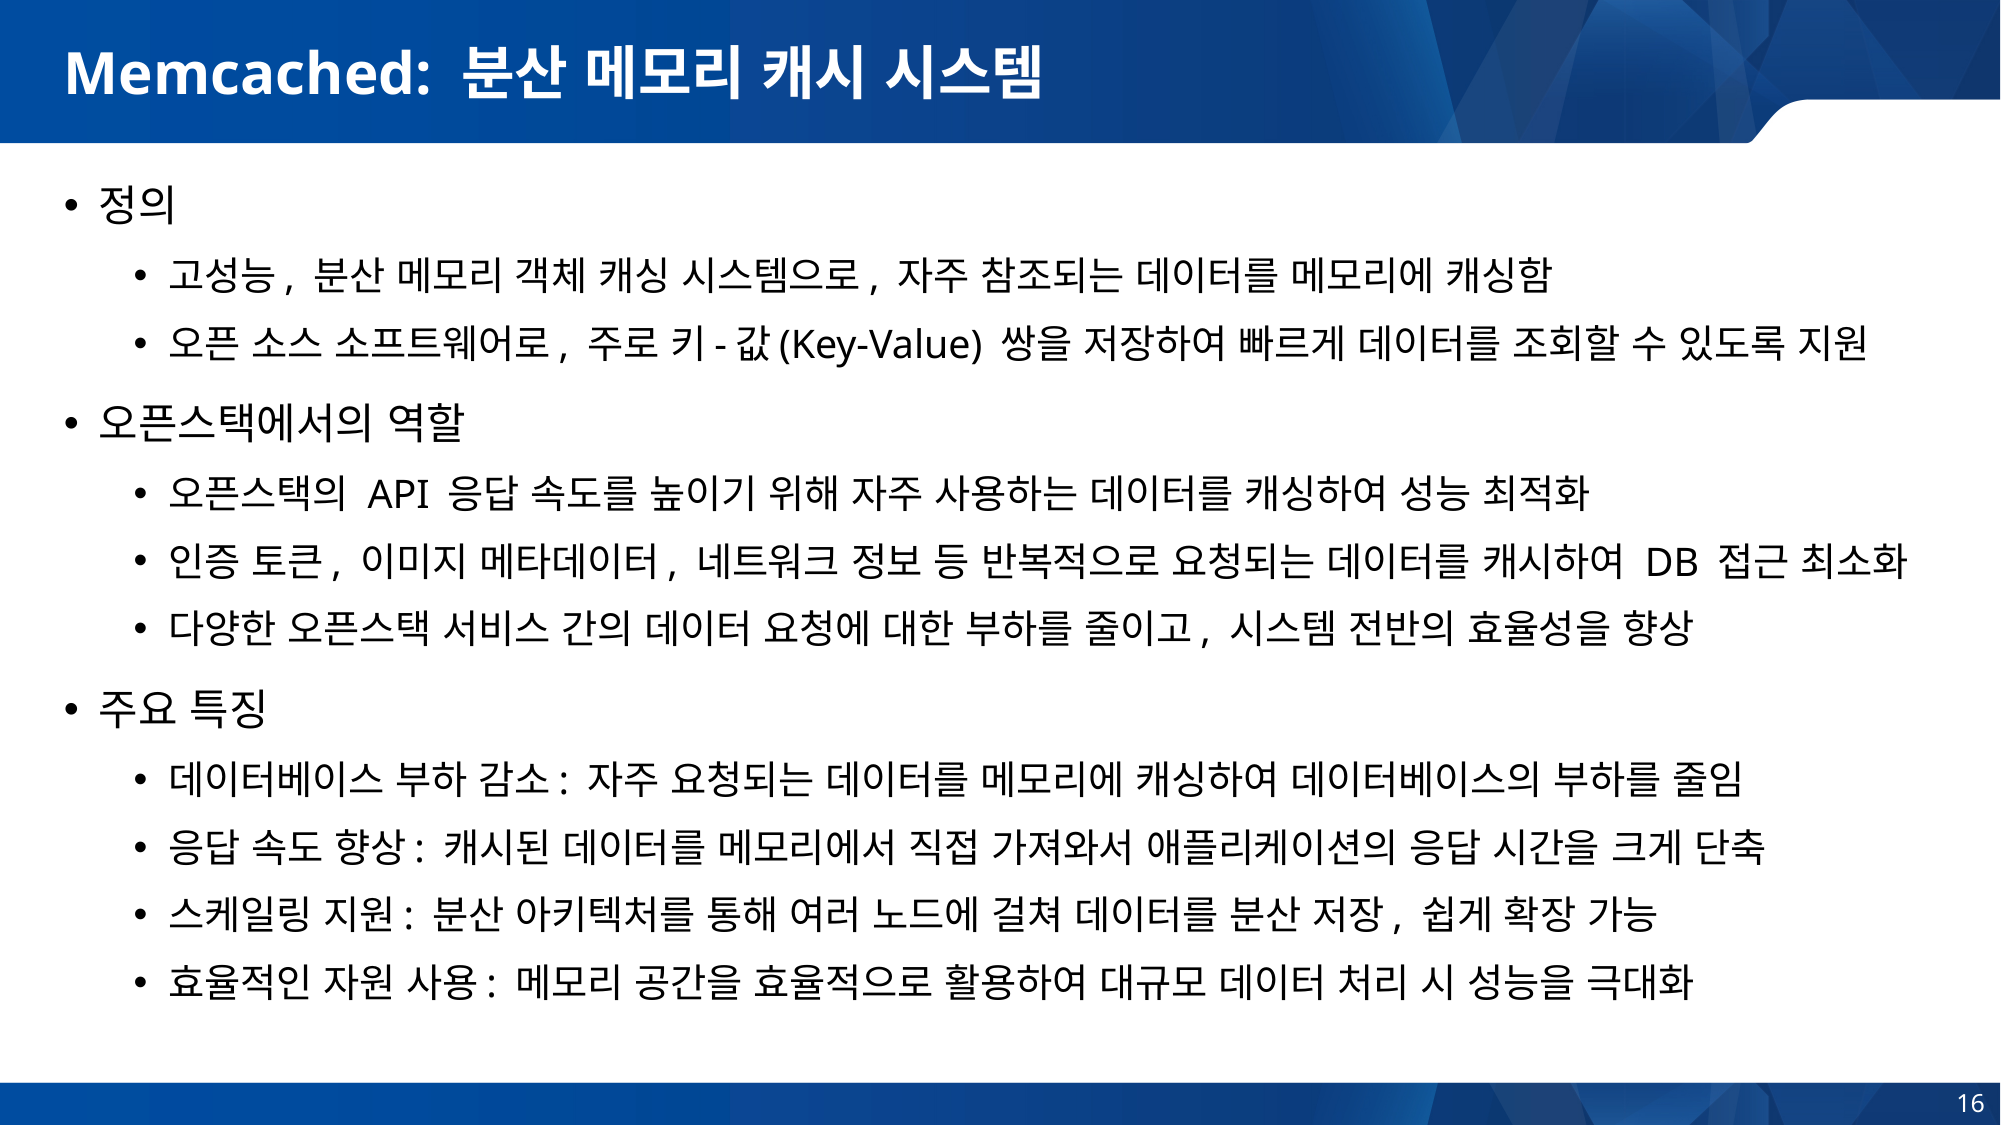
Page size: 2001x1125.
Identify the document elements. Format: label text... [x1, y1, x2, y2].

list 정의 고성능, 분산 메모리 객체 캐싱 시스템으로, 자주 참조되는 데이터를 메모리에 캐싱함 오픈 소스 소프트웨어로, 주로 키-값(Key-Value) 쌍을 저장하여 빠르게 데이터를 조회할 수 있도록 지원 오픈스택에서의 역할 오픈스택의 API 응답 속도를 높이기 위해 자주 사용하는 데이터를 캐싱하여 성능 최적화 인증 토큰, 이미지 메타데이터, 네트워크 정보 등 반복적으로 요청되는 데이터를 캐시하여 DB 접근 최소화 다양한 오픈스택 서비스 간의 데이터 요청에 대한 부하를 줄이고, 시스템 전반의 효율성을 향상 주요 특징 데이터베이스 부하 감소: 자주 요청되는 데이터를 메모리에 캐싱하여 데이터베이스의 부하를 줄임 응답 속도 향상: 캐시된 데이터를 메모리에서 직접 가져와서 애플리케이션의 응답 시간을 크게 단축 스케일링 지원: 분산 아키텍처를 통해 여러 노드에 걸쳐 데이터를 분산 저장, 쉽게 확장 가능 효율적인 자원 사용: 메모리 공간을 효율적으로 활용하여 대규모 데이터 처리 시 성능을 극대화 [48, 158, 1961, 1069]
slide_number 16 [1787, 1084, 2000, 1125]
picture [0, 0, 2001, 1125]
title Memcached: 분산 메모리 캐시 시스템 [48, 31, 1961, 120]
